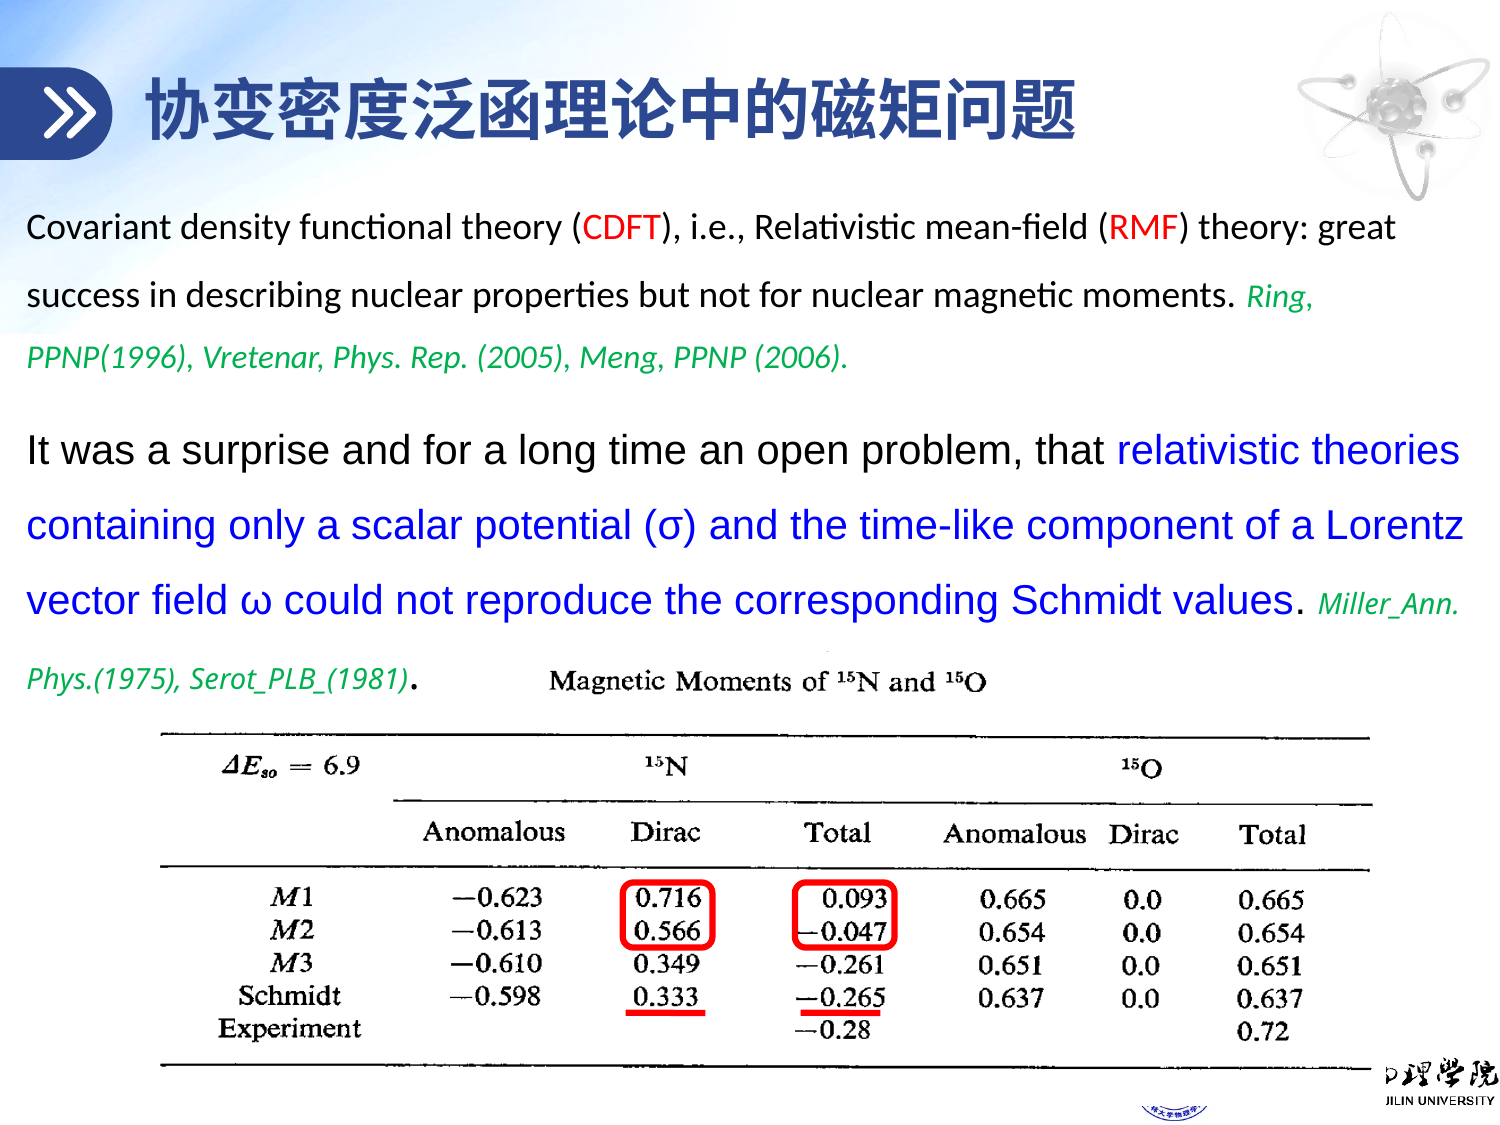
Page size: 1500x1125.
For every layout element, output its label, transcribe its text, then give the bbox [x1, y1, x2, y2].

picture [0, 0, 1500, 1125]
text_box It was a surprise and for a long time an open problem, that relativistic theories containing only a scalar potential (σ) and the time-like component of a Lorentz vector field ω could not reproduce the corresponding Schmidt values. Miller_Ann. Phys.(1975), Serot_PLB_(1981). [11, 390, 1495, 706]
text_box Covariant density functional theory (CDFT), i.e., Relativistic mean-field (RMF) theory: great success in describing nuclear properties but not for nuclear magnetic moments. Ring, PPNP(1996), Vretenar, Phys. Rep. (2005), Meng, PPNP (2006). [11, 172, 1459, 383]
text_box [147, 651, 1386, 1106]
title 协变密度泛函理论中的磁矩问题 [128, 76, 1372, 149]
